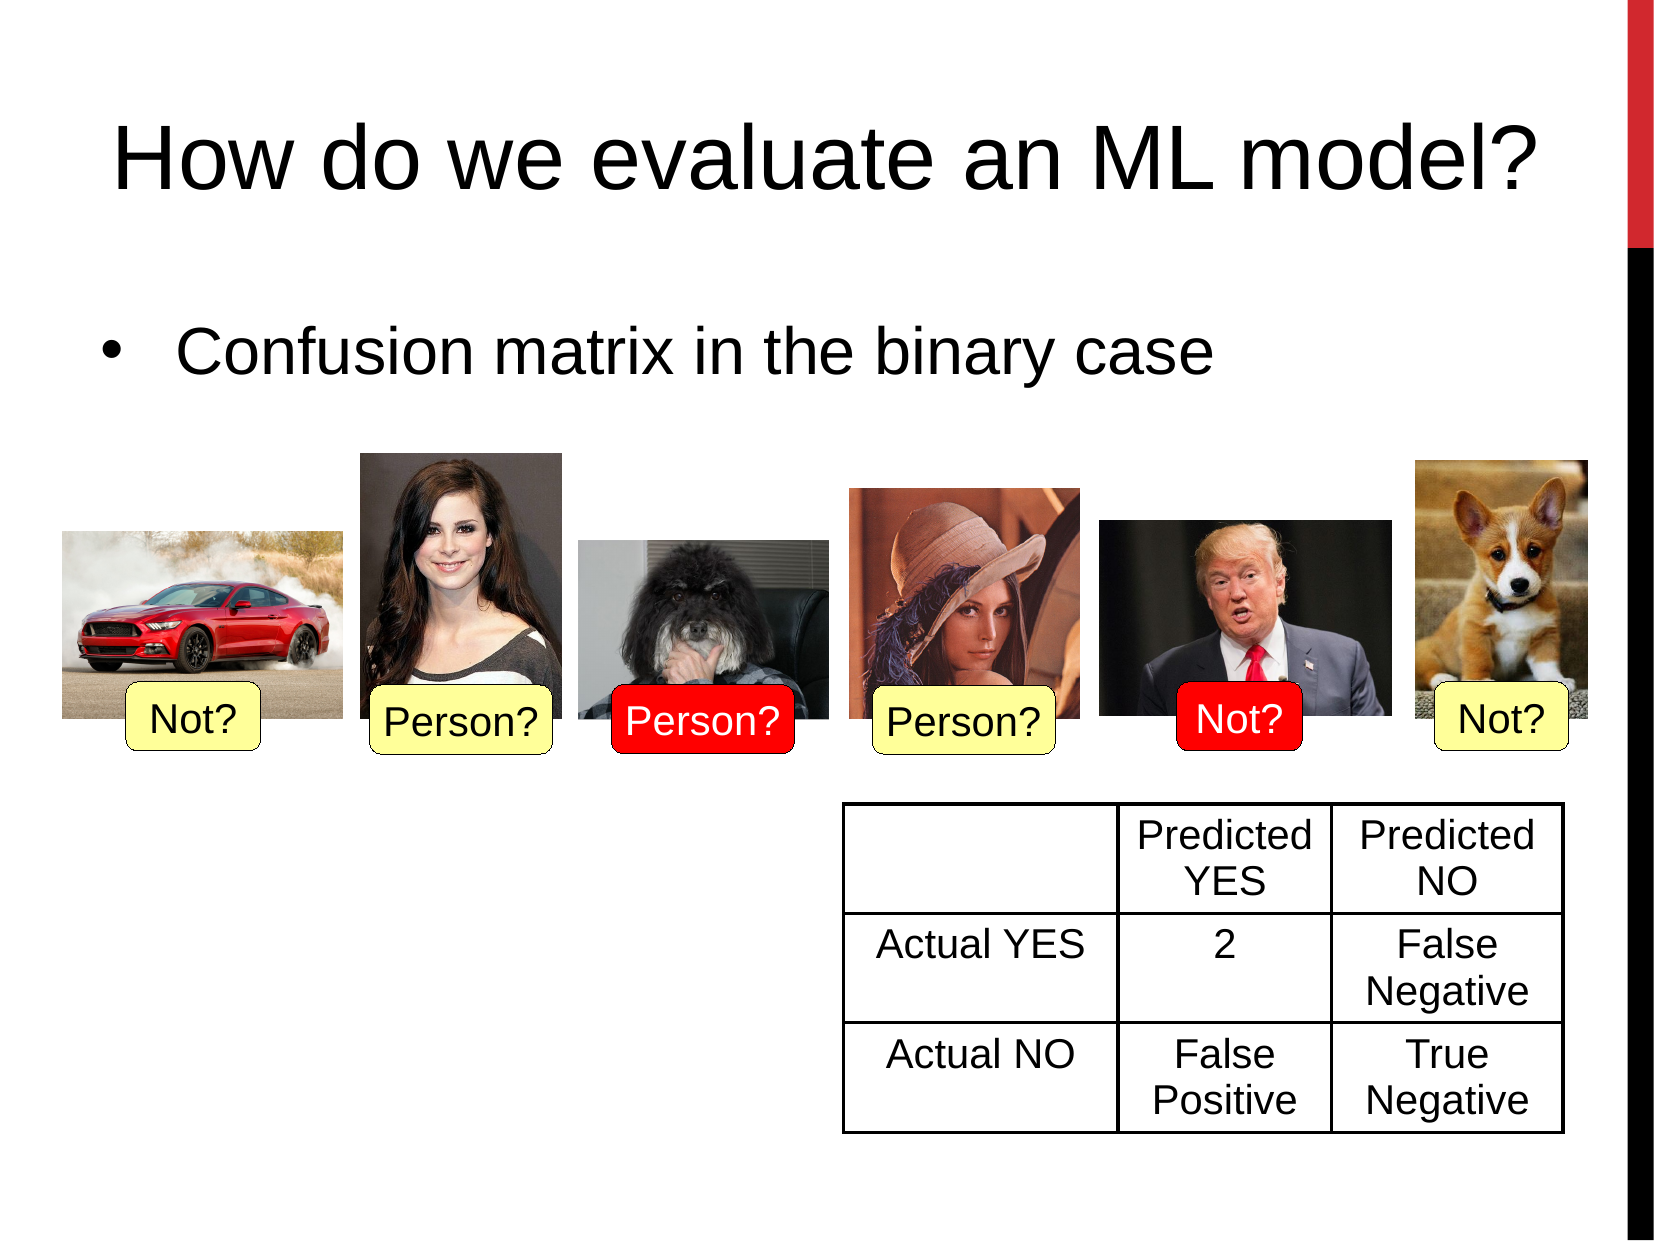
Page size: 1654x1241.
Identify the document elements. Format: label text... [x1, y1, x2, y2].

picture [1414, 459, 1589, 719]
text_box Not? [125, 723, 261, 751]
table_header Predicted YES [1120, 806, 1330, 912]
table_header [845, 806, 1116, 912]
text_box Not? [1176, 722, 1303, 751]
table_cell False Negative [1333, 915, 1561, 1021]
picture [1098, 520, 1392, 716]
picture [848, 488, 1080, 719]
text_box Confusion matrix in the binary case [82, 307, 1571, 1080]
picture [360, 452, 562, 719]
text_box Not? [1434, 723, 1569, 751]
picture [578, 539, 829, 730]
picture [62, 531, 343, 719]
text_box How do we evaluate an ML model? [82, 49, 1571, 257]
table_header Predicted NO [1333, 806, 1561, 912]
text_box Person? [872, 723, 1056, 755]
text_box Person? [611, 734, 795, 754]
text_box Person? [369, 722, 553, 755]
table_cell Actual YES [845, 915, 1116, 1021]
table_cell False Positive [1120, 1024, 1330, 1131]
table_cell True Negative [1333, 1024, 1561, 1131]
table_cell Actual NO [845, 1024, 1116, 1131]
table_cell 2 [1120, 915, 1330, 1021]
